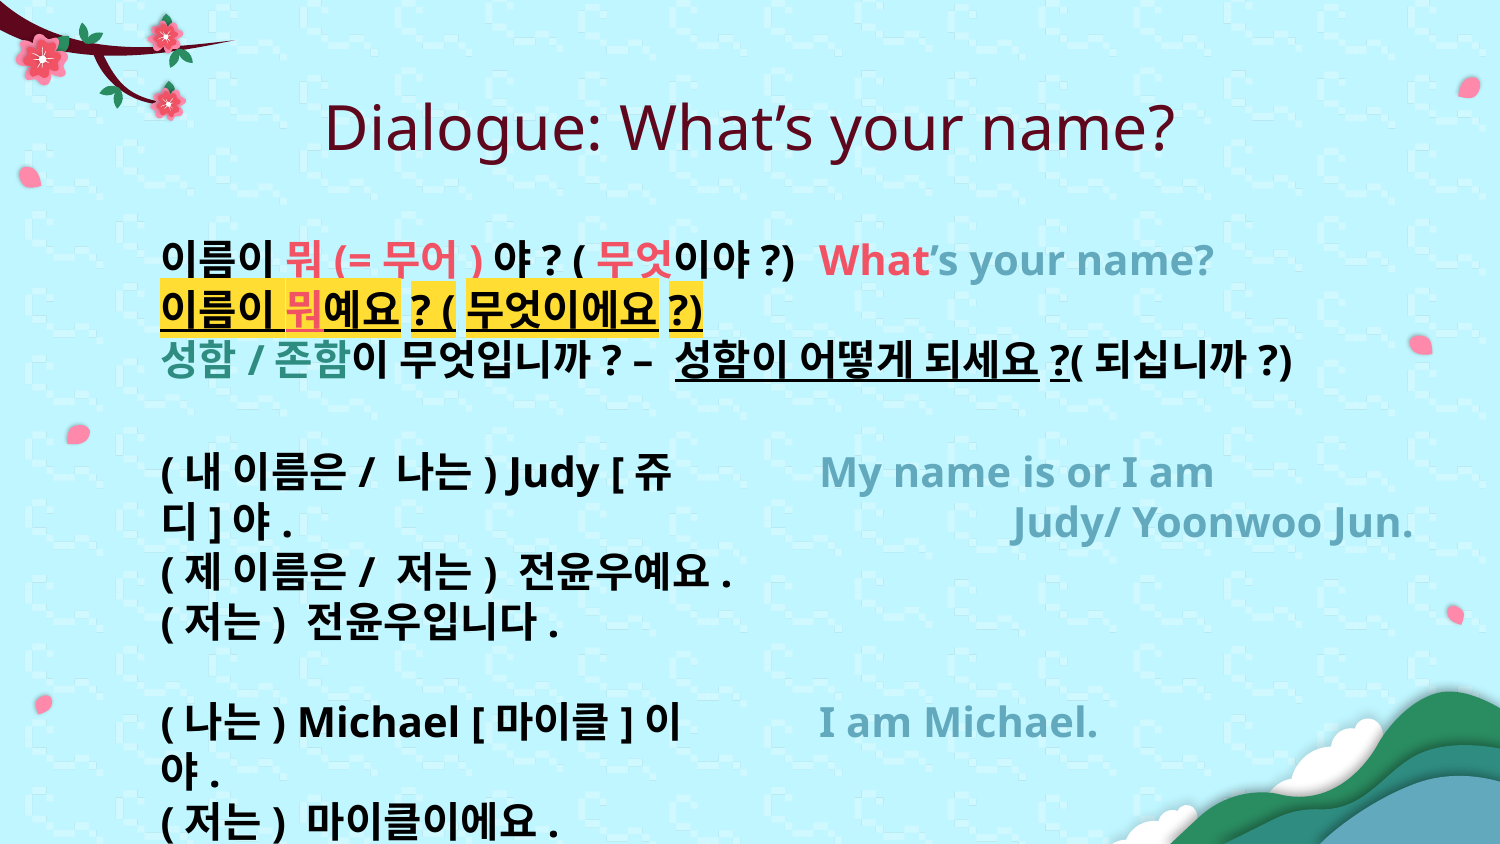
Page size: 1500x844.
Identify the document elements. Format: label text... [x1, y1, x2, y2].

title Dialogue: What’s your name? [128, 72, 1372, 169]
text_box 이름이 뭐(=무어)야? (무엇이야?) 이름이 뭐예요? (무엇이에요?) 성함/존함이 무엇입니까? – 성함이 어떻게 되세요?(되십니까?) [145, 219, 1356, 400]
text_box My name is or I am Judy/ Yoonwoo Jun. I am Michael. [804, 430, 1490, 762]
text_box (내 이름은/ 나는) Judy [쥬디]야. (제 이름은/ 저는) 전윤우예요. (저는) 전윤우입니다. (나는) Michael [마이클]이야. (저는) 마이클이에요. (저는) 마이클입니다. [145, 431, 749, 844]
text_box What’s your name? [804, 219, 1408, 300]
